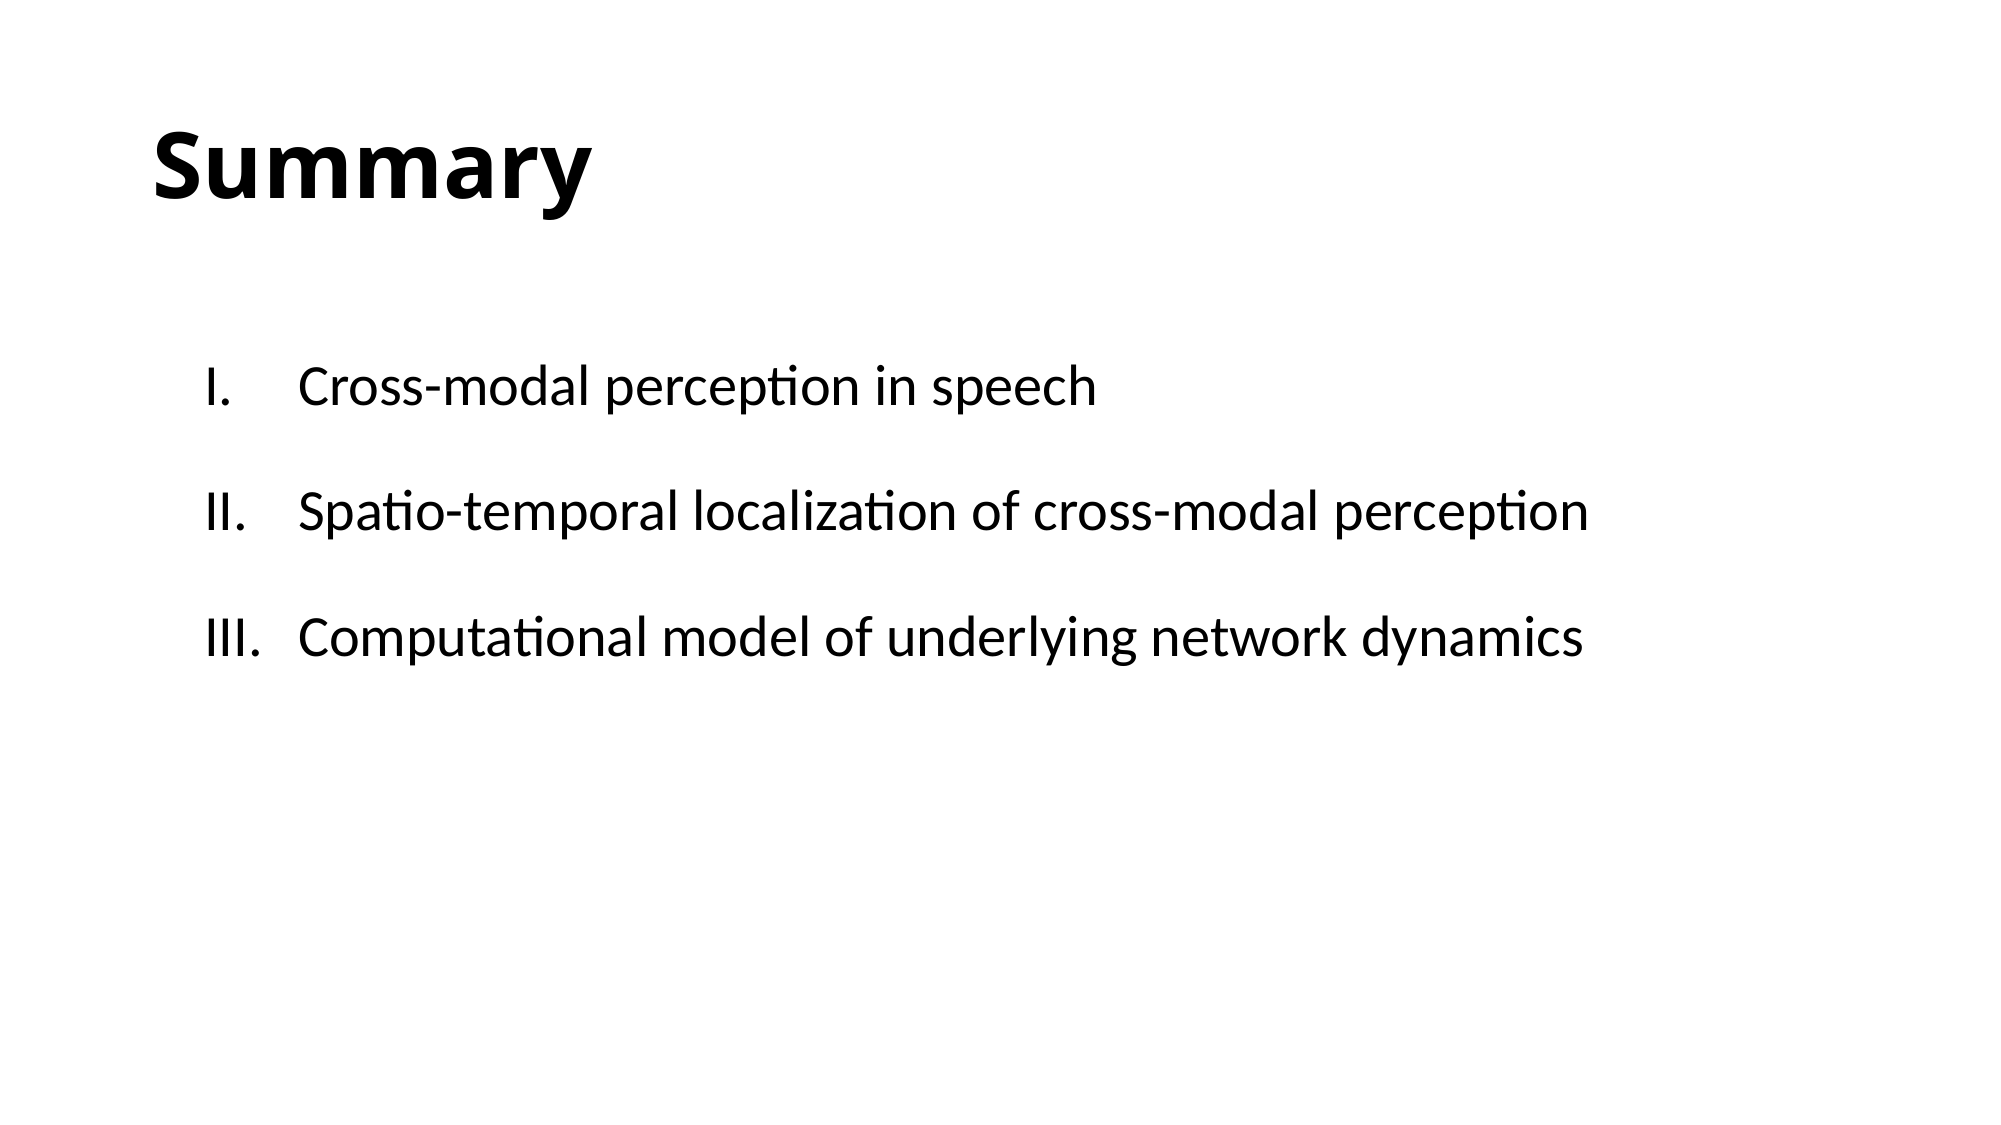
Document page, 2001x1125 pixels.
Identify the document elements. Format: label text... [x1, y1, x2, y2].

list Cross-modal perception in speech Spatio-temporal localization of cross-modal perception Computational model of underlying network dynamics [189, 304, 1641, 1105]
title Summary [137, 59, 1863, 278]
